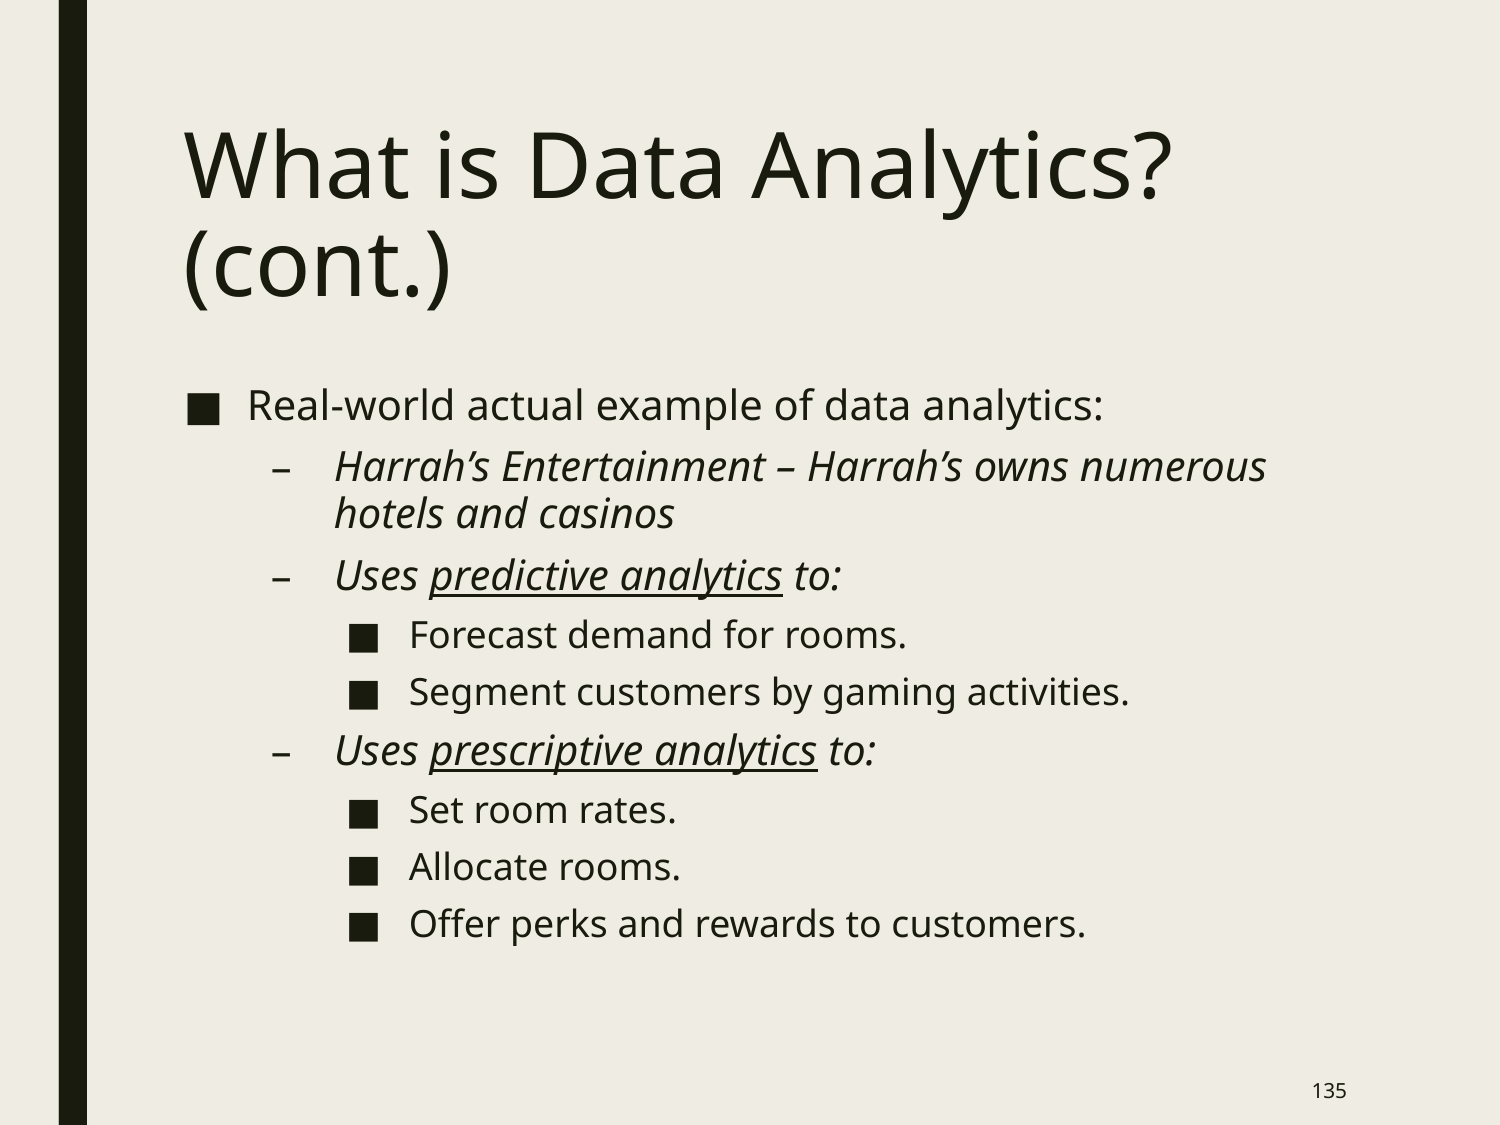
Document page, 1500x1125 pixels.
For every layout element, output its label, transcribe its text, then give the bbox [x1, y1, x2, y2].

title What is Data Analytics? (cont.) [168, 112, 1351, 357]
slide_number 134 [1165, 1058, 1362, 1125]
list Real-world actual example of data analytics: Harrah’s Entertainment – Harrah’s owns numerous hotels and casinos Uses predictive analytics to: Forecast demand for rooms. Segment customers by gaming activities. Uses prescriptive analytics to: Set room rates. Allocate rooms. Offer perks and rewards to customers. [168, 375, 1351, 963]
